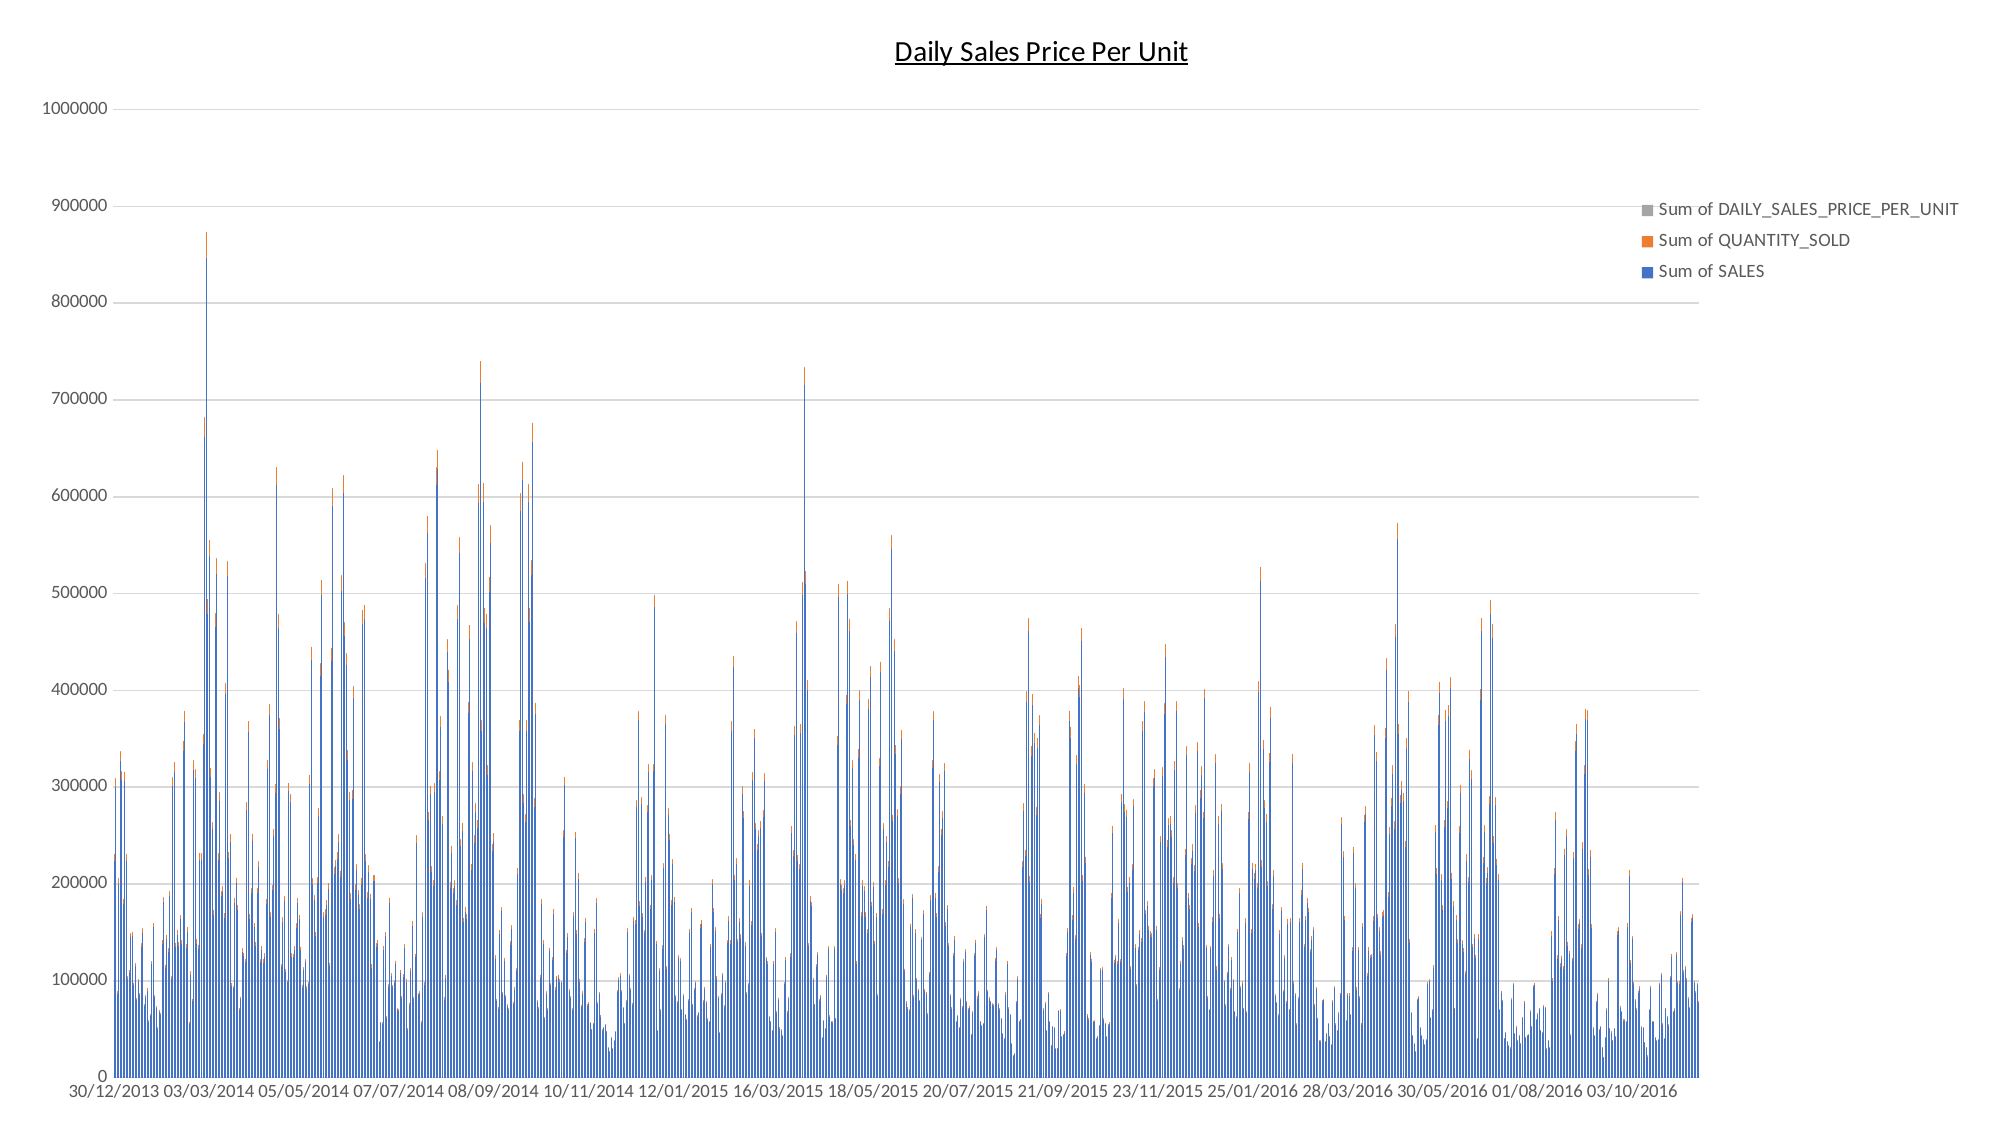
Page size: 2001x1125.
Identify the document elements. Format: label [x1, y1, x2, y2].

chart [0, 0, 2000, 1125]
